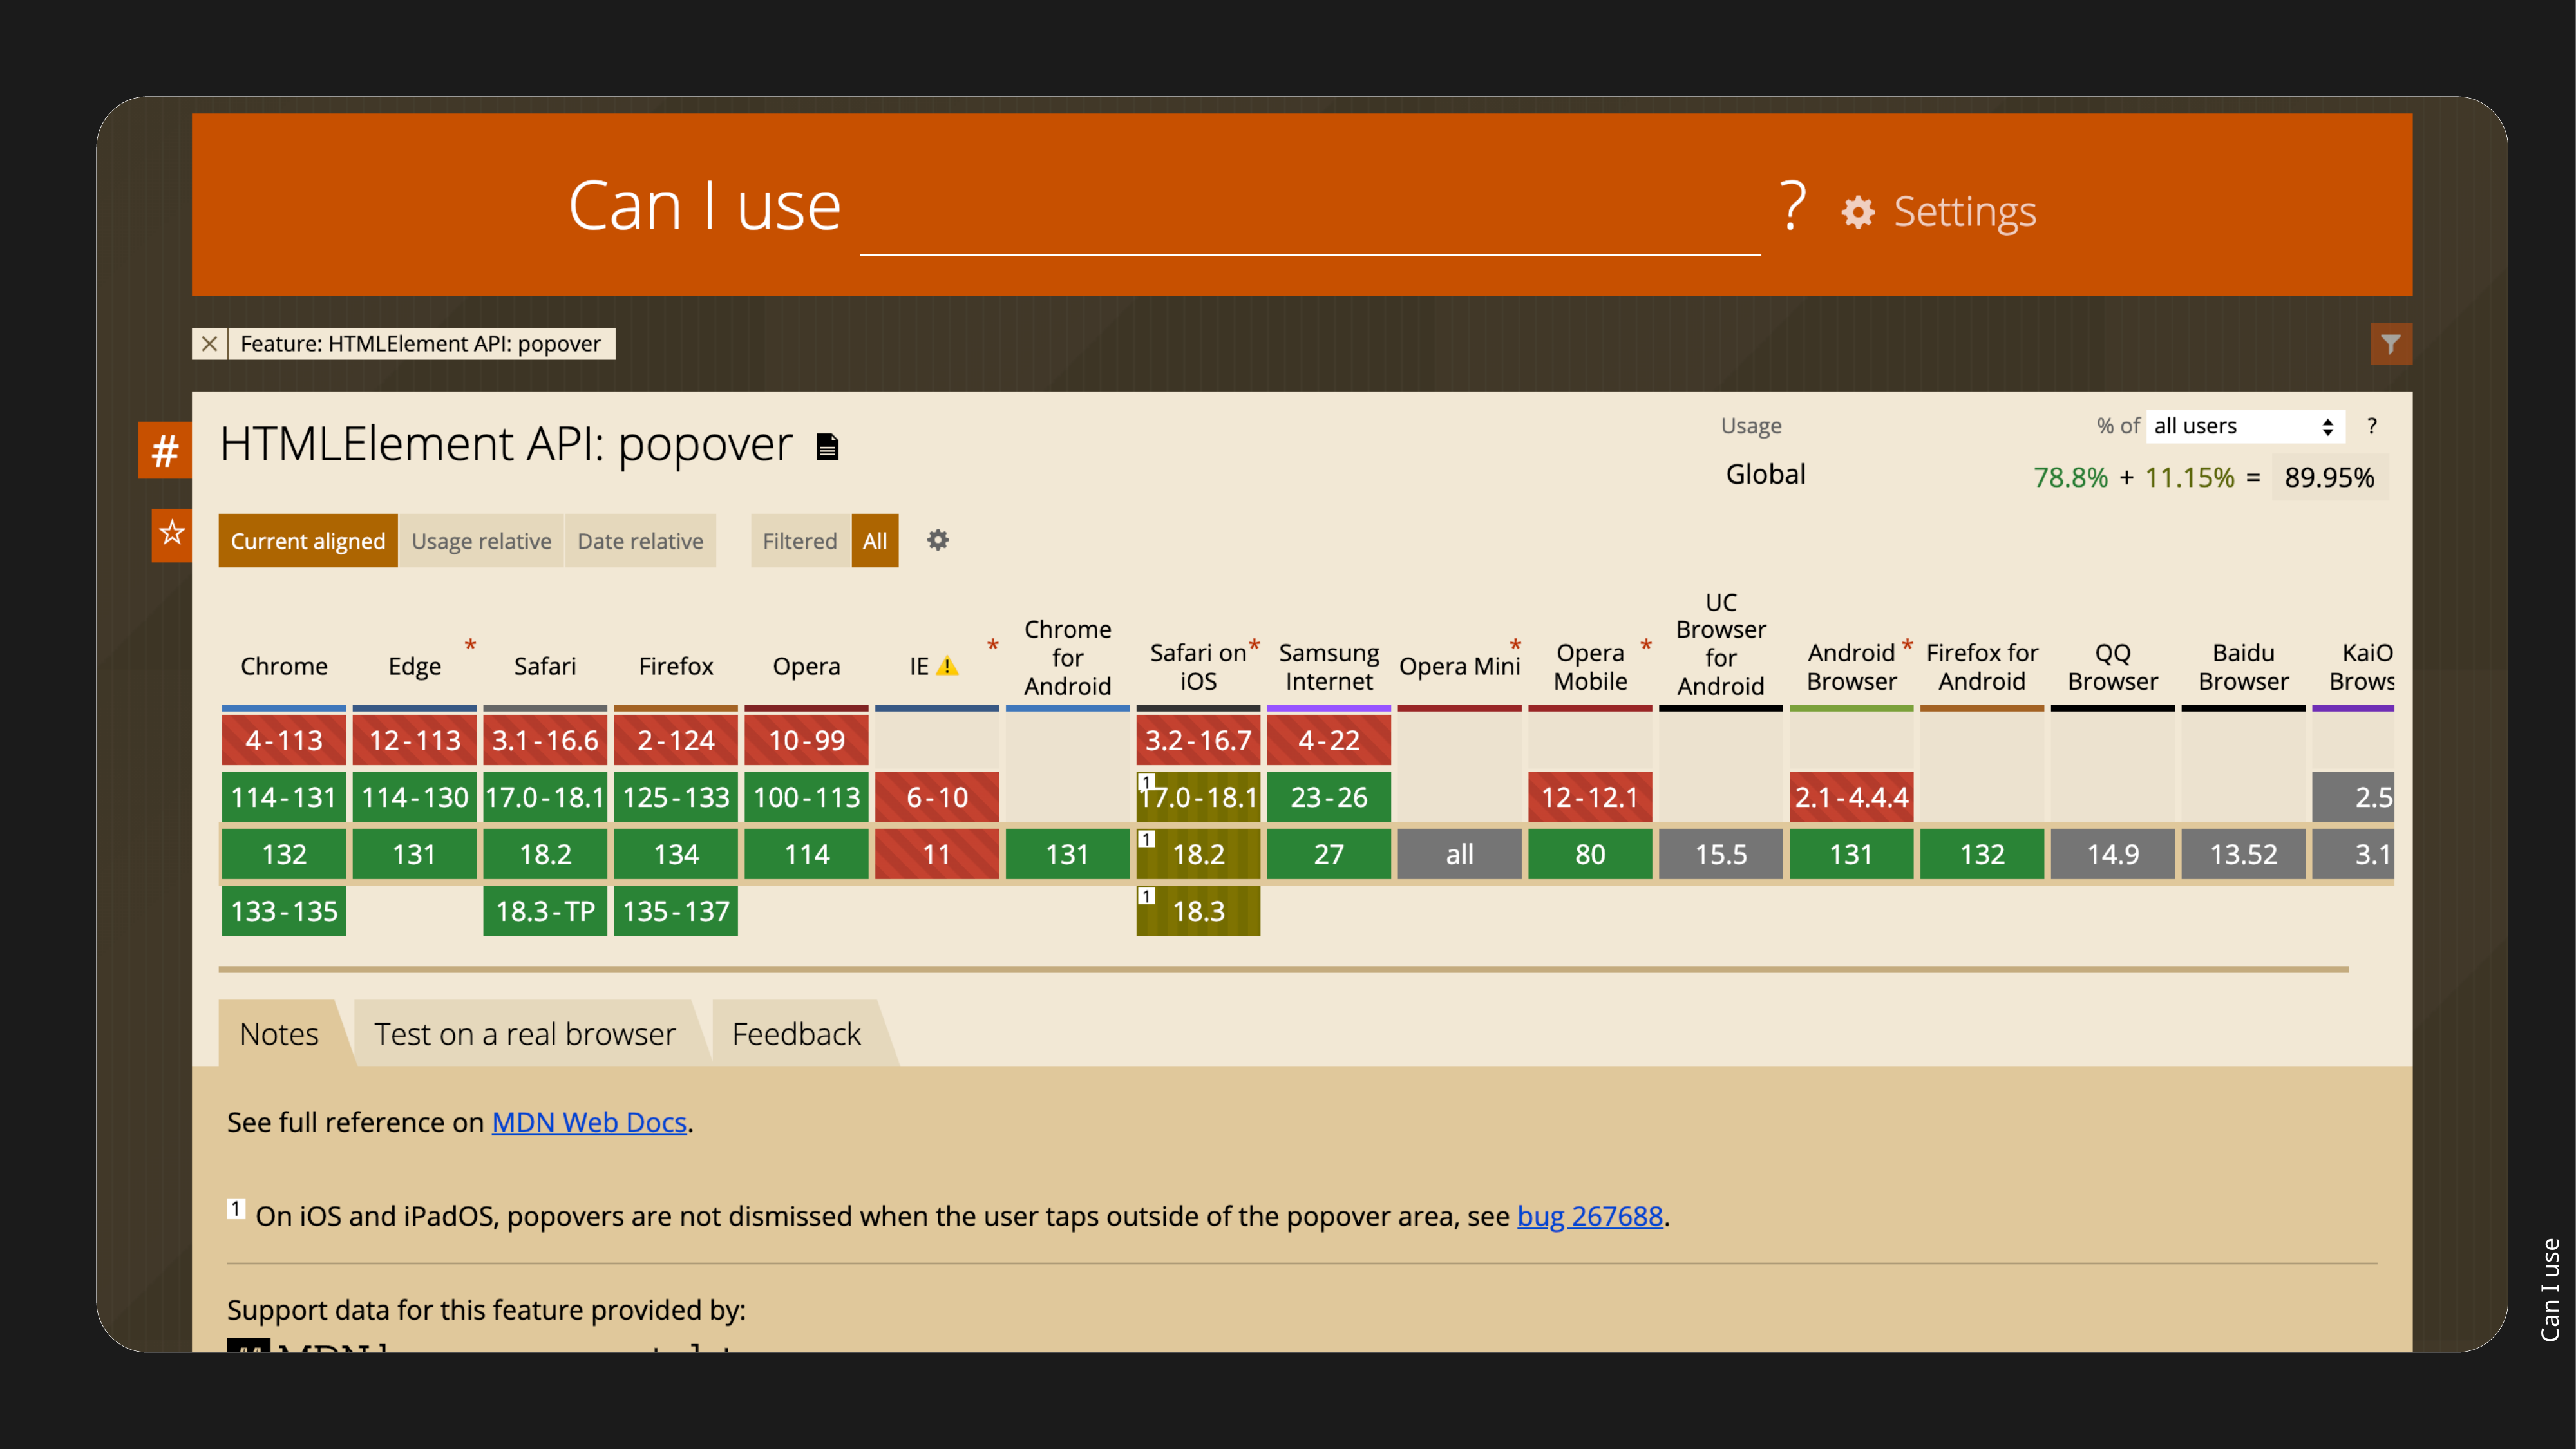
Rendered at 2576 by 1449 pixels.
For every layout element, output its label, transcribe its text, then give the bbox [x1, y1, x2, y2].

picture [96, 96, 2509, 1353]
text_box Can I use [2530, 97, 2569, 1353]
